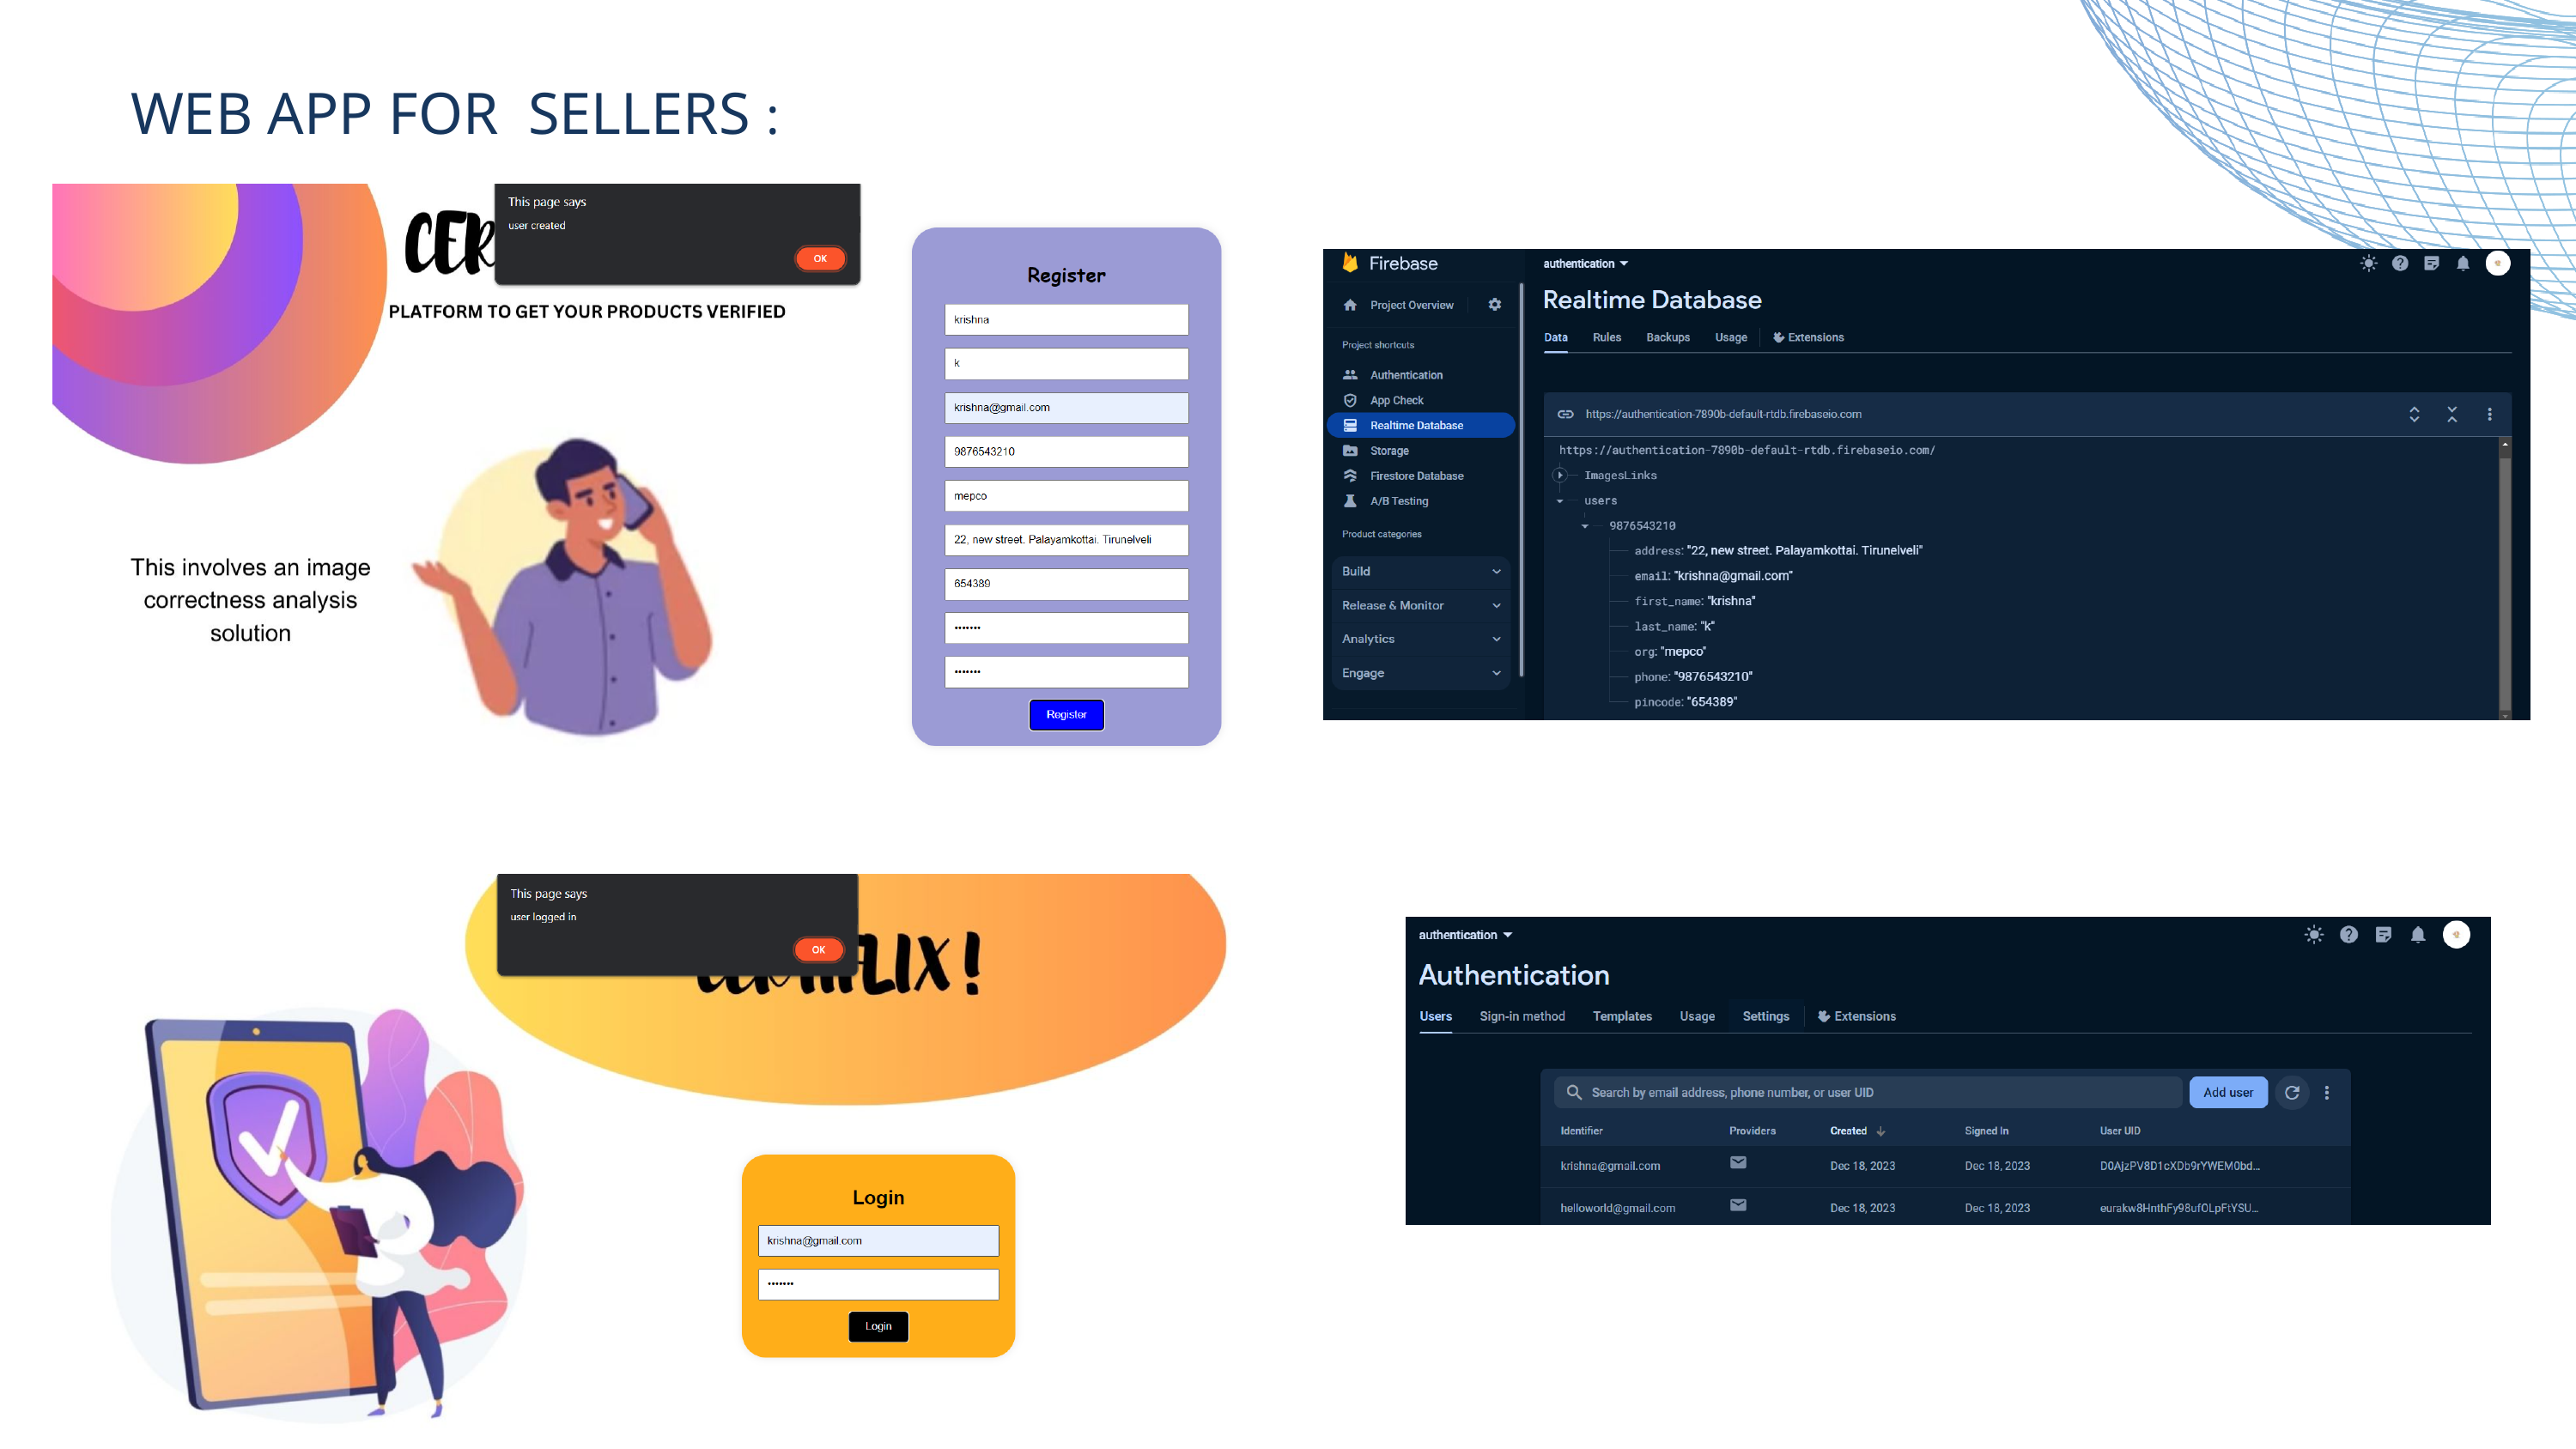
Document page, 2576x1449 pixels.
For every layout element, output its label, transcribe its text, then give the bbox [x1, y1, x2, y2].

picture [60, 874, 1296, 1449]
picture [52, 183, 1303, 786]
text_box WEB APP FOR SELLERS : [118, 70, 999, 153]
picture [1322, 249, 2530, 720]
picture [1406, 917, 2492, 1226]
text_box [2080, 0, 2576, 491]
